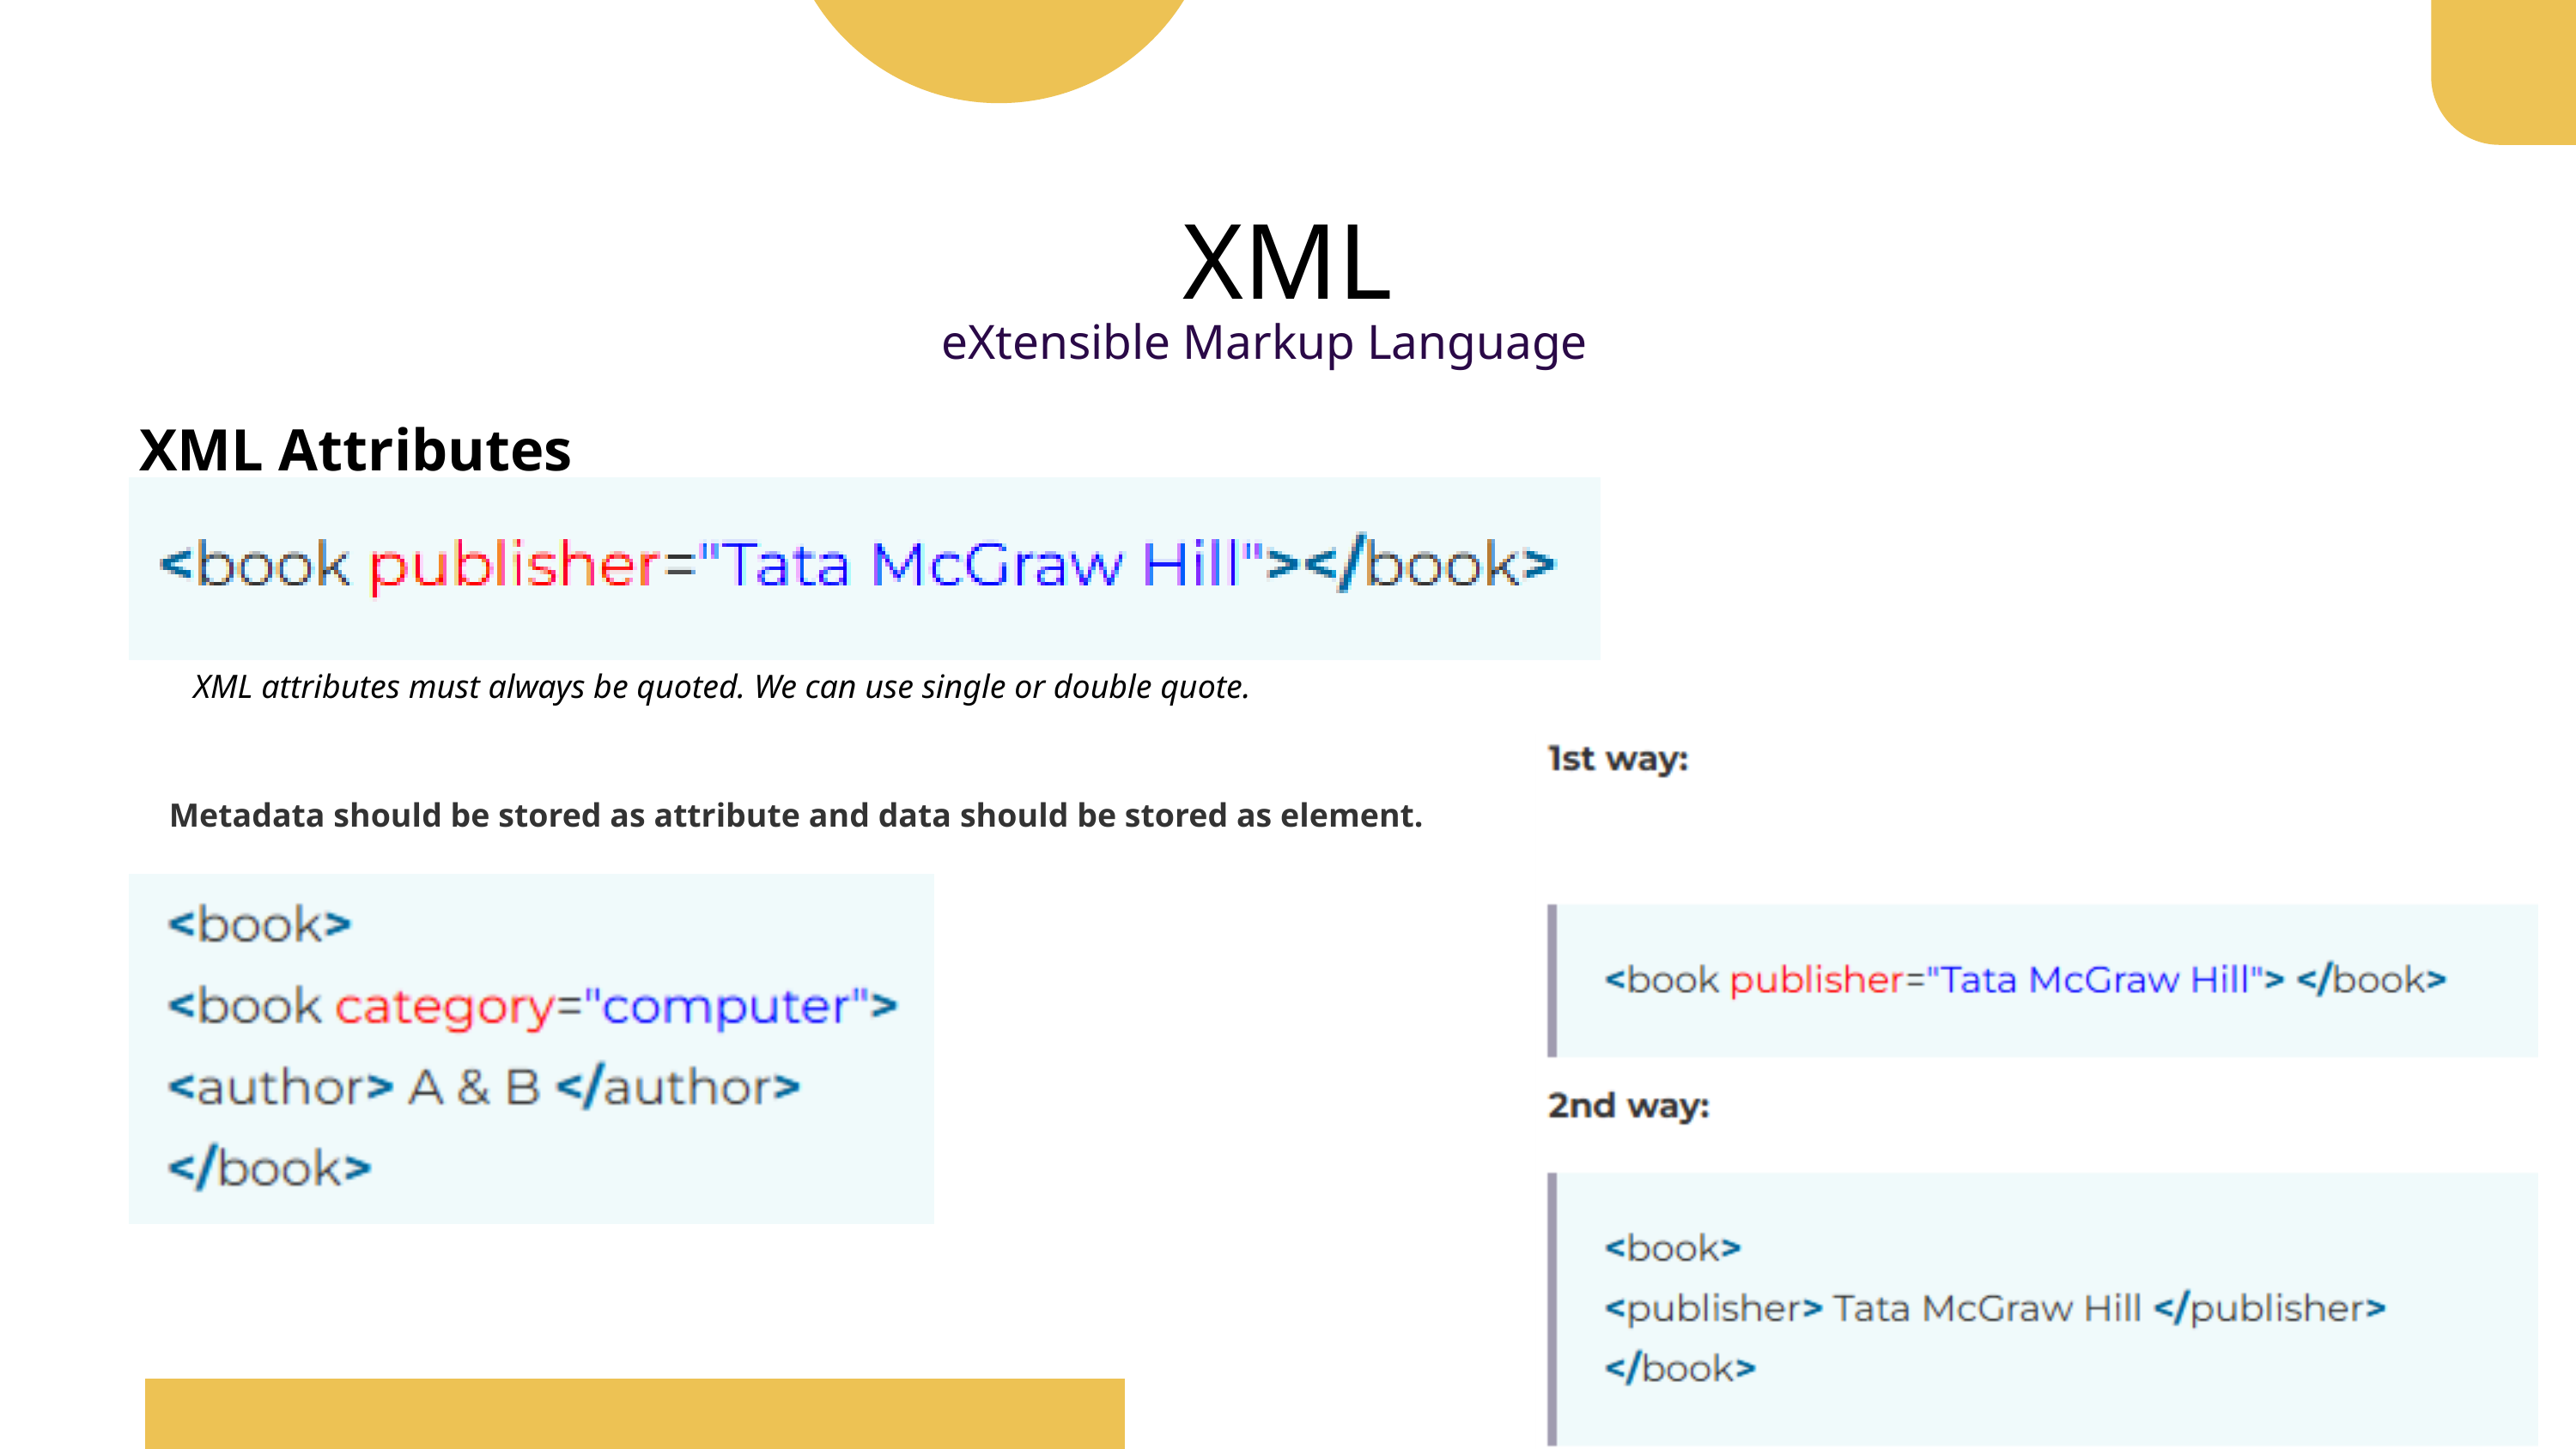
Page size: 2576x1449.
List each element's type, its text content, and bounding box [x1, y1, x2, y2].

text_box XML Attributes [139, 402, 1496, 476]
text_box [2431, 0, 2576, 145]
text_box XML attributes must always be quoted. We can use single or double quote. [180, 670, 1266, 712]
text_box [144, 1378, 1126, 1449]
text_box eXtensible Markup Language [684, 302, 1845, 369]
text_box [781, 0, 1217, 104]
picture [128, 874, 934, 1224]
picture [1534, 734, 2539, 1449]
text_box Metadata should be stored as attribute and data should be stored as element. [156, 788, 1438, 840]
text_box XML [484, 174, 2092, 320]
picture [128, 476, 1601, 660]
